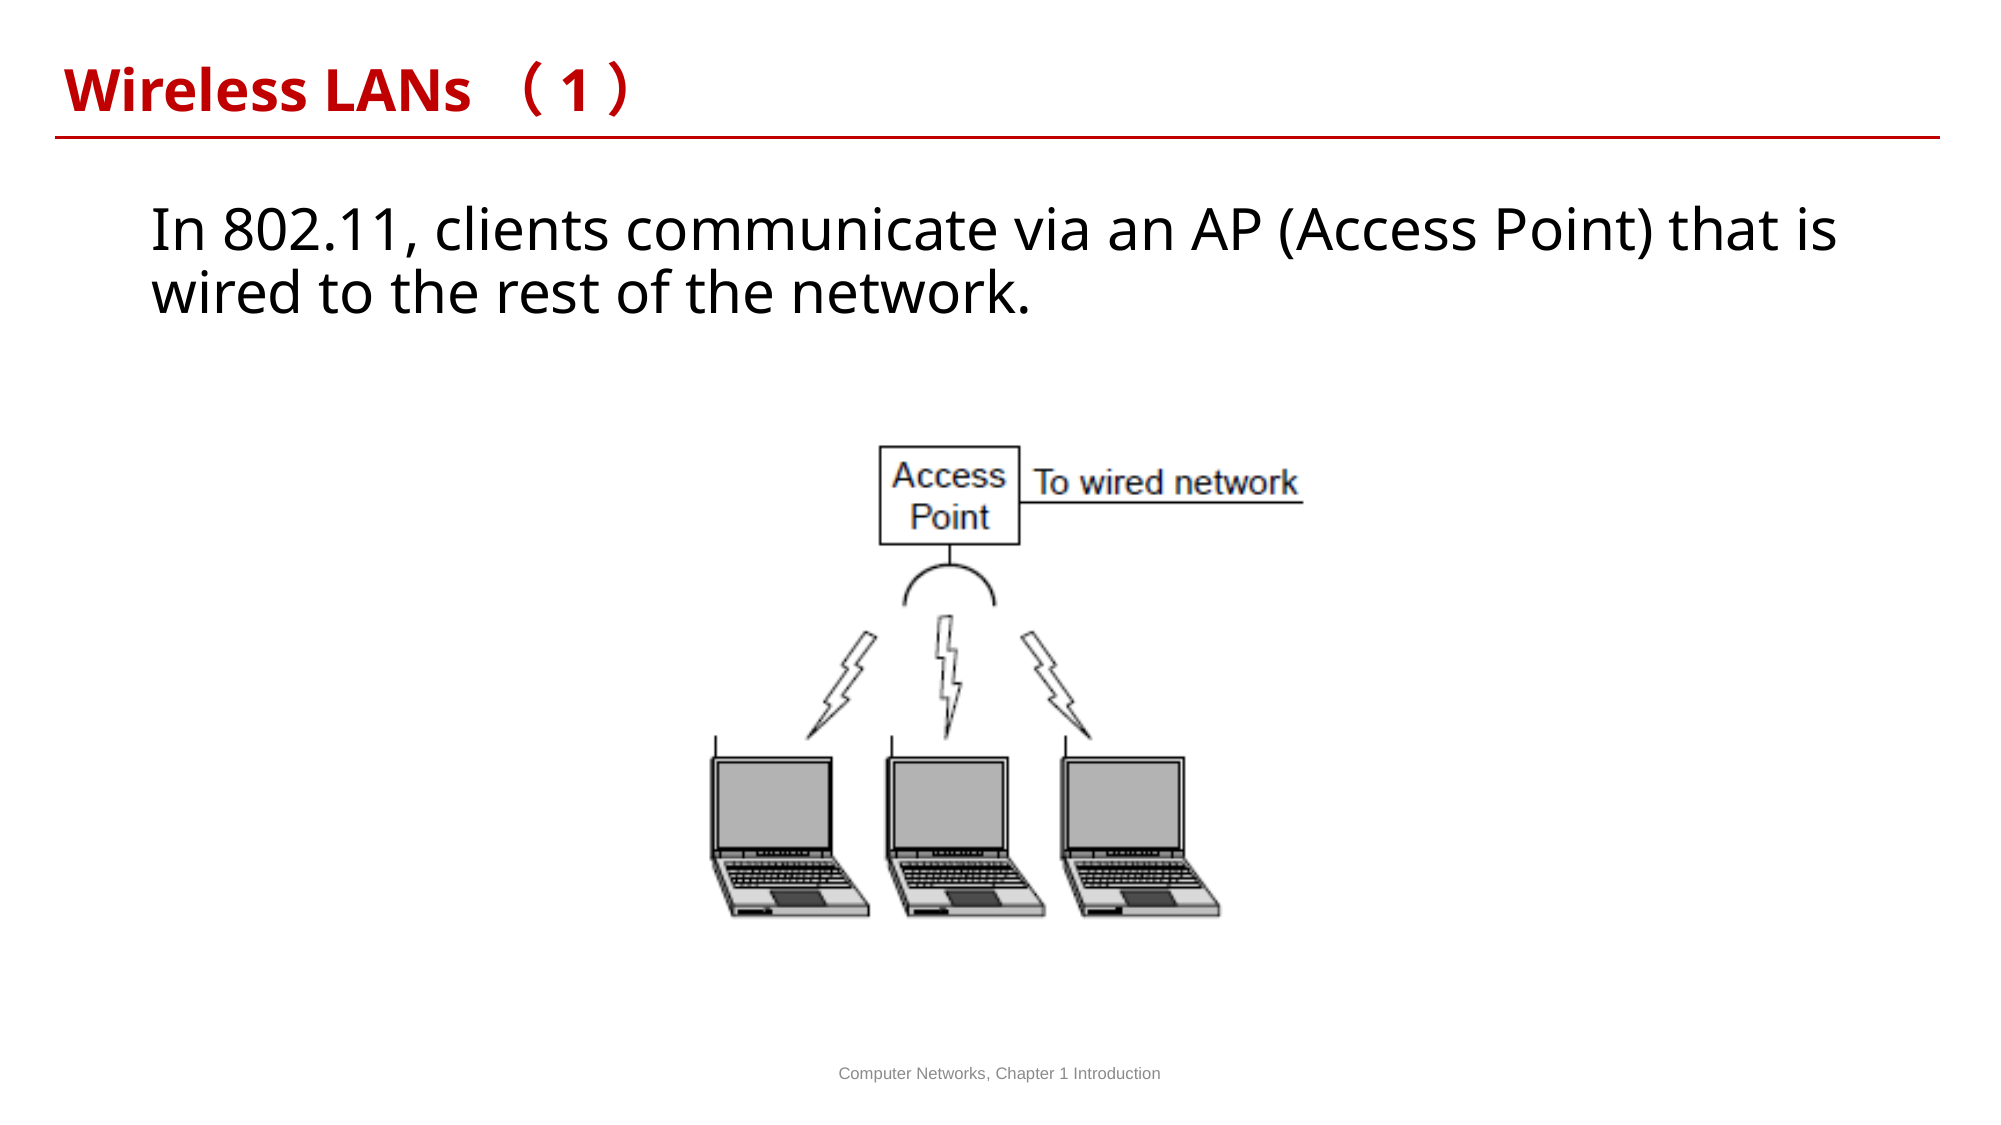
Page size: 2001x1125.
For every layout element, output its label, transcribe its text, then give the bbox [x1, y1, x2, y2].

text_box Wireless LANs（1） [49, 45, 1972, 130]
list In 802.11, clients communicate via an AP (Access Point) that is wired to the rest of the network. [98, 192, 1856, 361]
picture [685, 428, 1314, 933]
footer Computer Networks, Chapter 1 Introduction [662, 1042, 1338, 1103]
